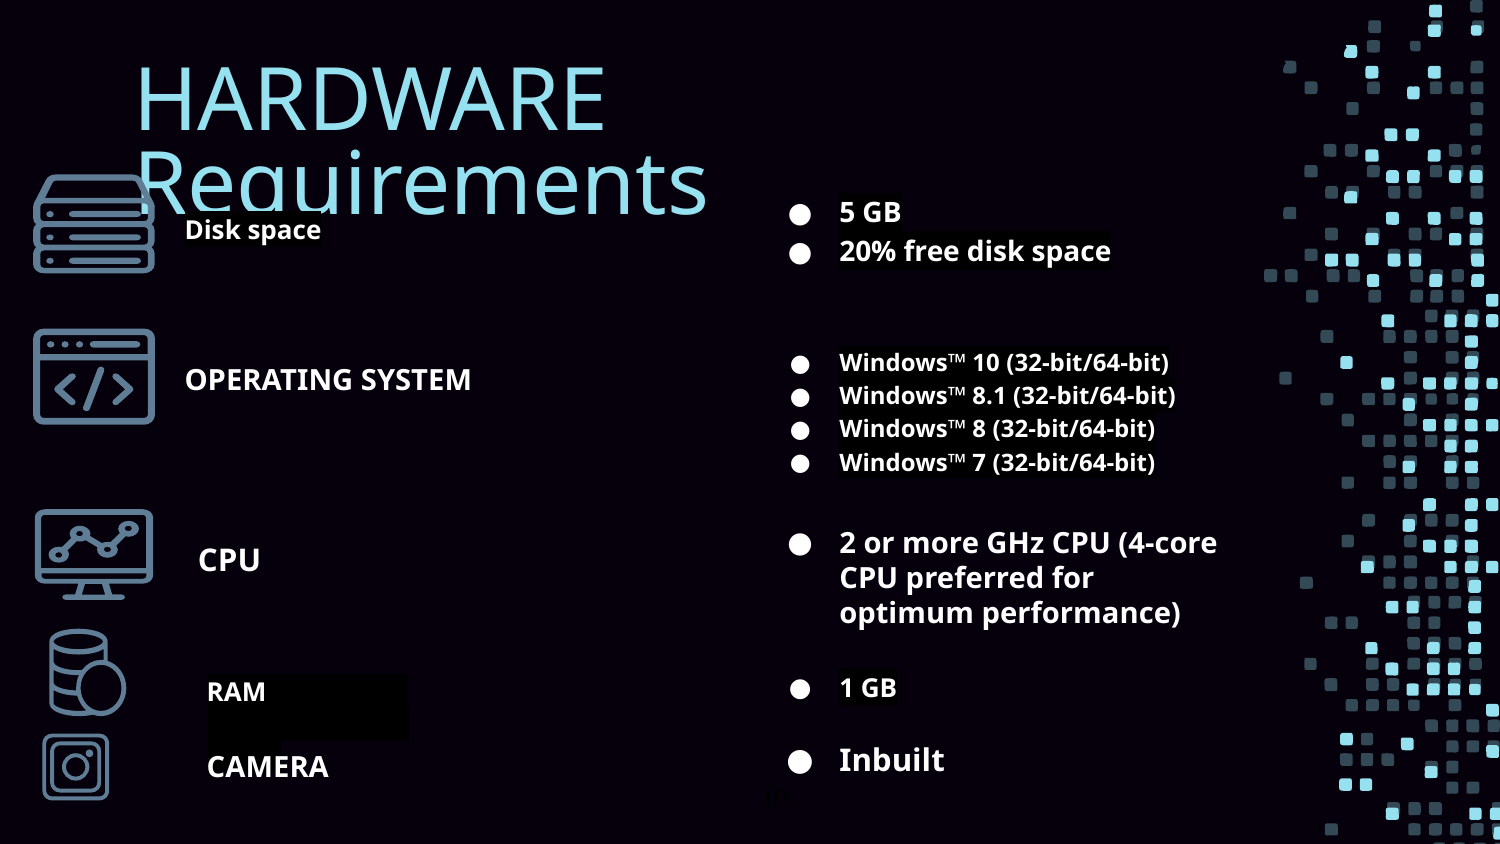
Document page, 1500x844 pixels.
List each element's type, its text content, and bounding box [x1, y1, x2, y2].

text_box Windows™ 10 (32-bit/64-bit) Windows™ 8.1 (32-bit/64-bit) Windows™ 8 (32-bit/64-bit) Windows™ 7 (32-bit/64-bit) [749, 328, 1367, 486]
text_box RAM [191, 660, 427, 721]
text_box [32, 328, 156, 425]
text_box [42, 733, 110, 801]
text_box Disk space [169, 198, 653, 280]
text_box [32, 174, 156, 274]
text_box 2 or more GHz CPU (4-core CPU preferred for optimum performance) [749, 509, 1242, 657]
text_box 5 GB 20% free disk space [749, 174, 1242, 280]
text_box CPU [182, 525, 351, 567]
text_box [866, 683, 1500, 795]
text_box Inbuilt in [749, 724, 1067, 785]
title HARDWARE Requirements [118, 48, 1094, 142]
text_box CAMERA [191, 733, 553, 828]
text_box OPERATING SYSTEM [169, 346, 543, 416]
text_box 1 GB [749, 656, 1067, 724]
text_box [0, 617, 127, 717]
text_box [34, 508, 154, 601]
